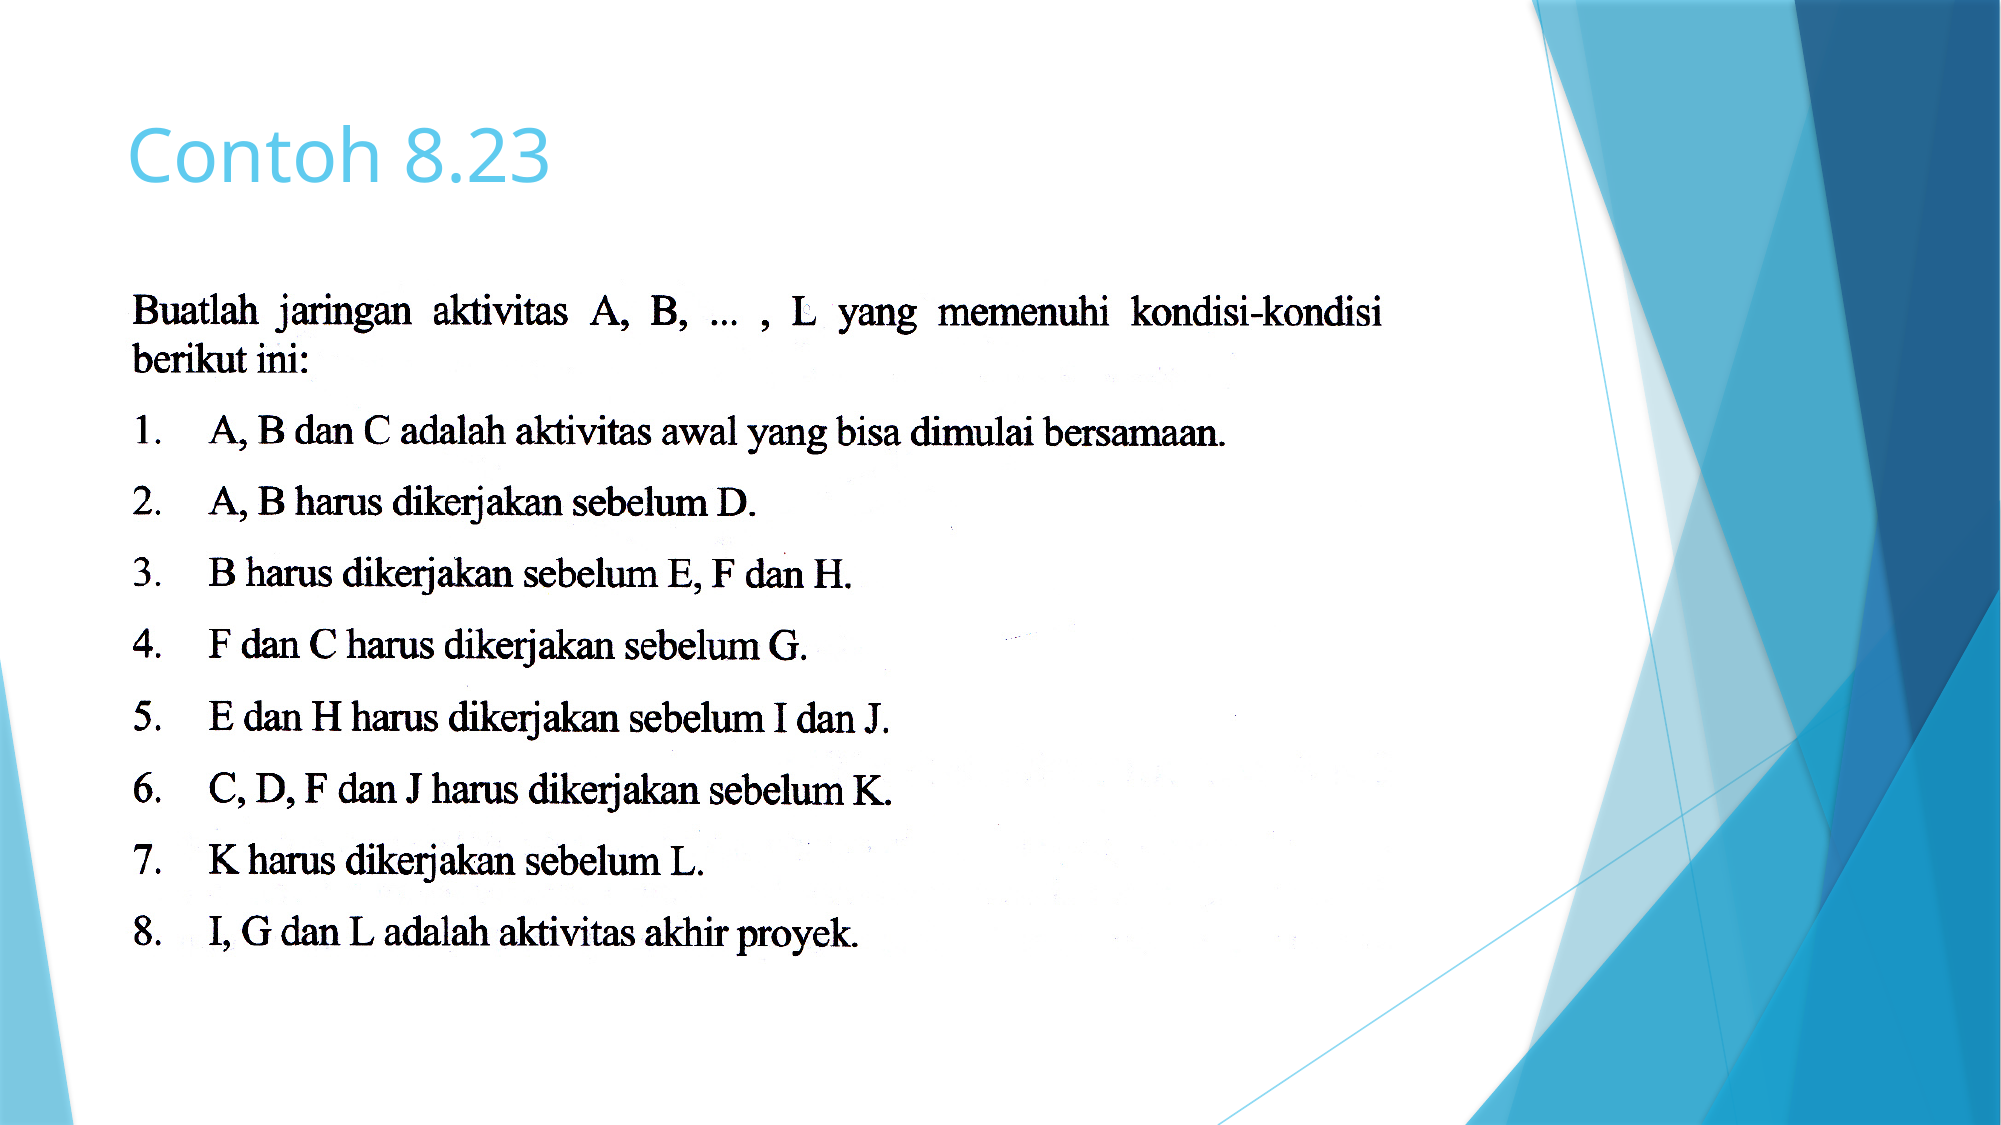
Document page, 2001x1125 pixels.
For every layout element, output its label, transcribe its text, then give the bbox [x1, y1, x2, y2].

picture [110, 279, 1394, 970]
title Contoh 8.23 [111, 99, 1522, 317]
